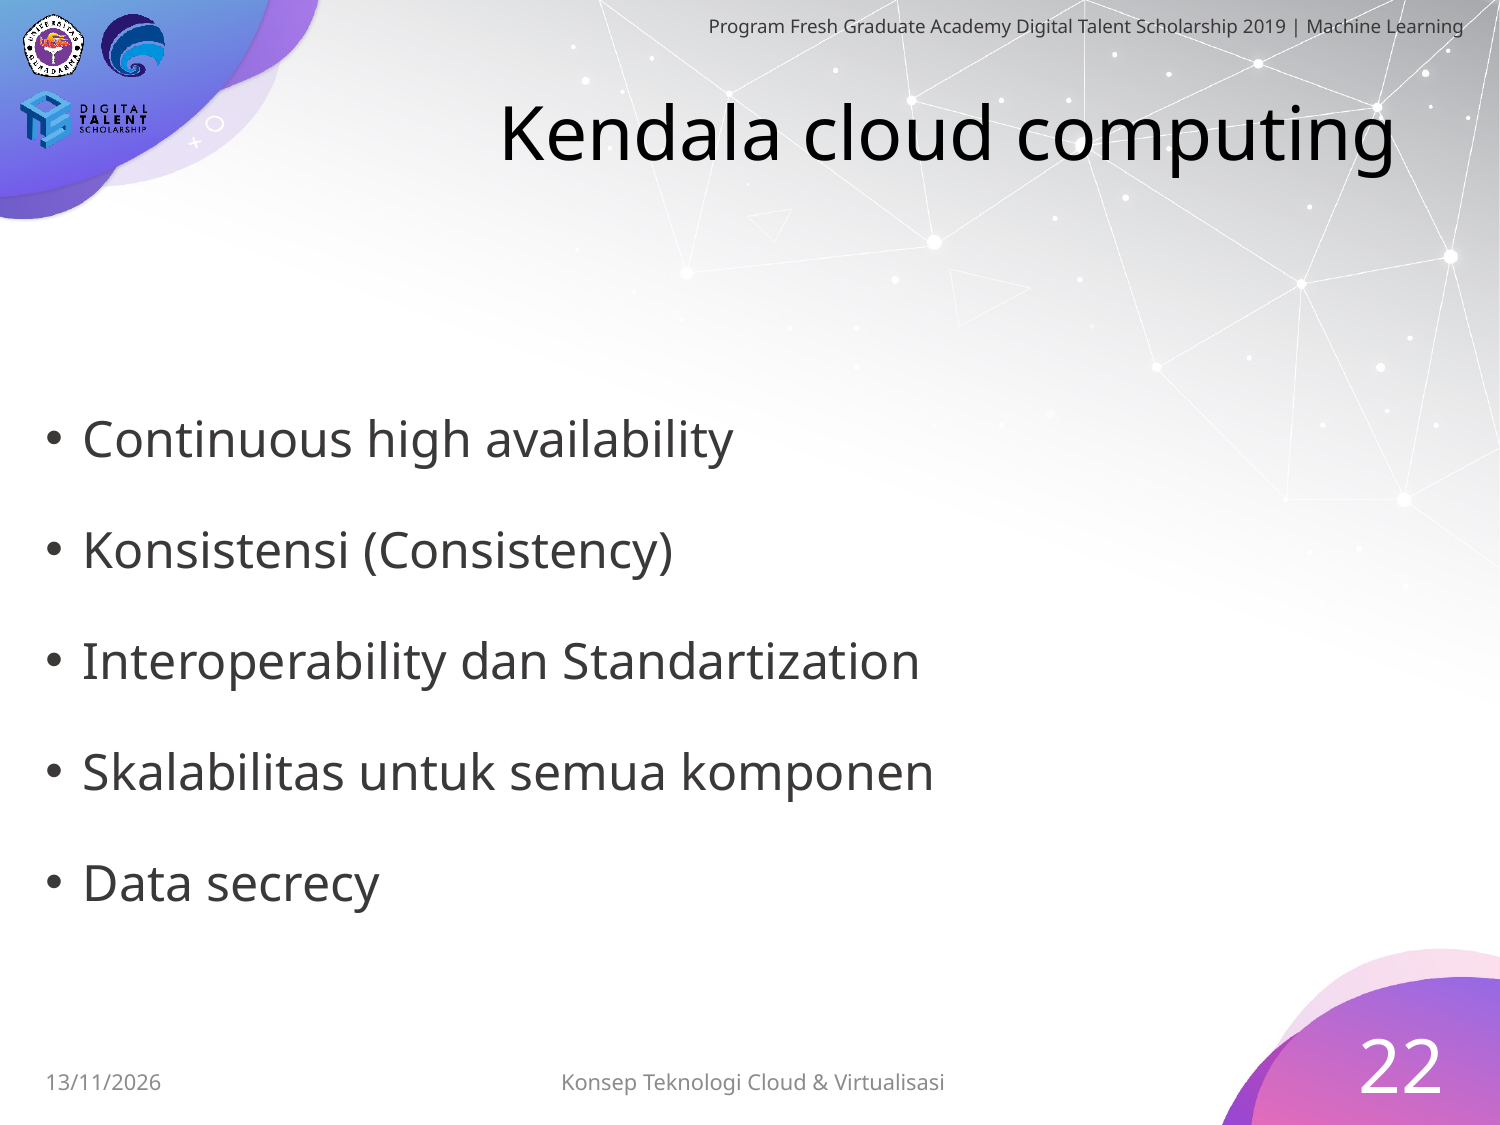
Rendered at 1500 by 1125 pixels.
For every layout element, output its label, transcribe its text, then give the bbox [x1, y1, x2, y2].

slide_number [30, 1053, 272, 1114]
title Kendala cloud computing [271, 66, 1477, 207]
picture [0, 0, 1500, 1125]
slide_number 22 [1327, 1025, 1477, 1115]
footer Konsep Teknologi Cloud & Virtualisasi [386, 1053, 1121, 1114]
list Continuous high availability Konsistensi (Consistency) Interoperability dan Standartization Skalabilitas untuk semua komponen Data secrecy [30, 275, 1477, 1014]
